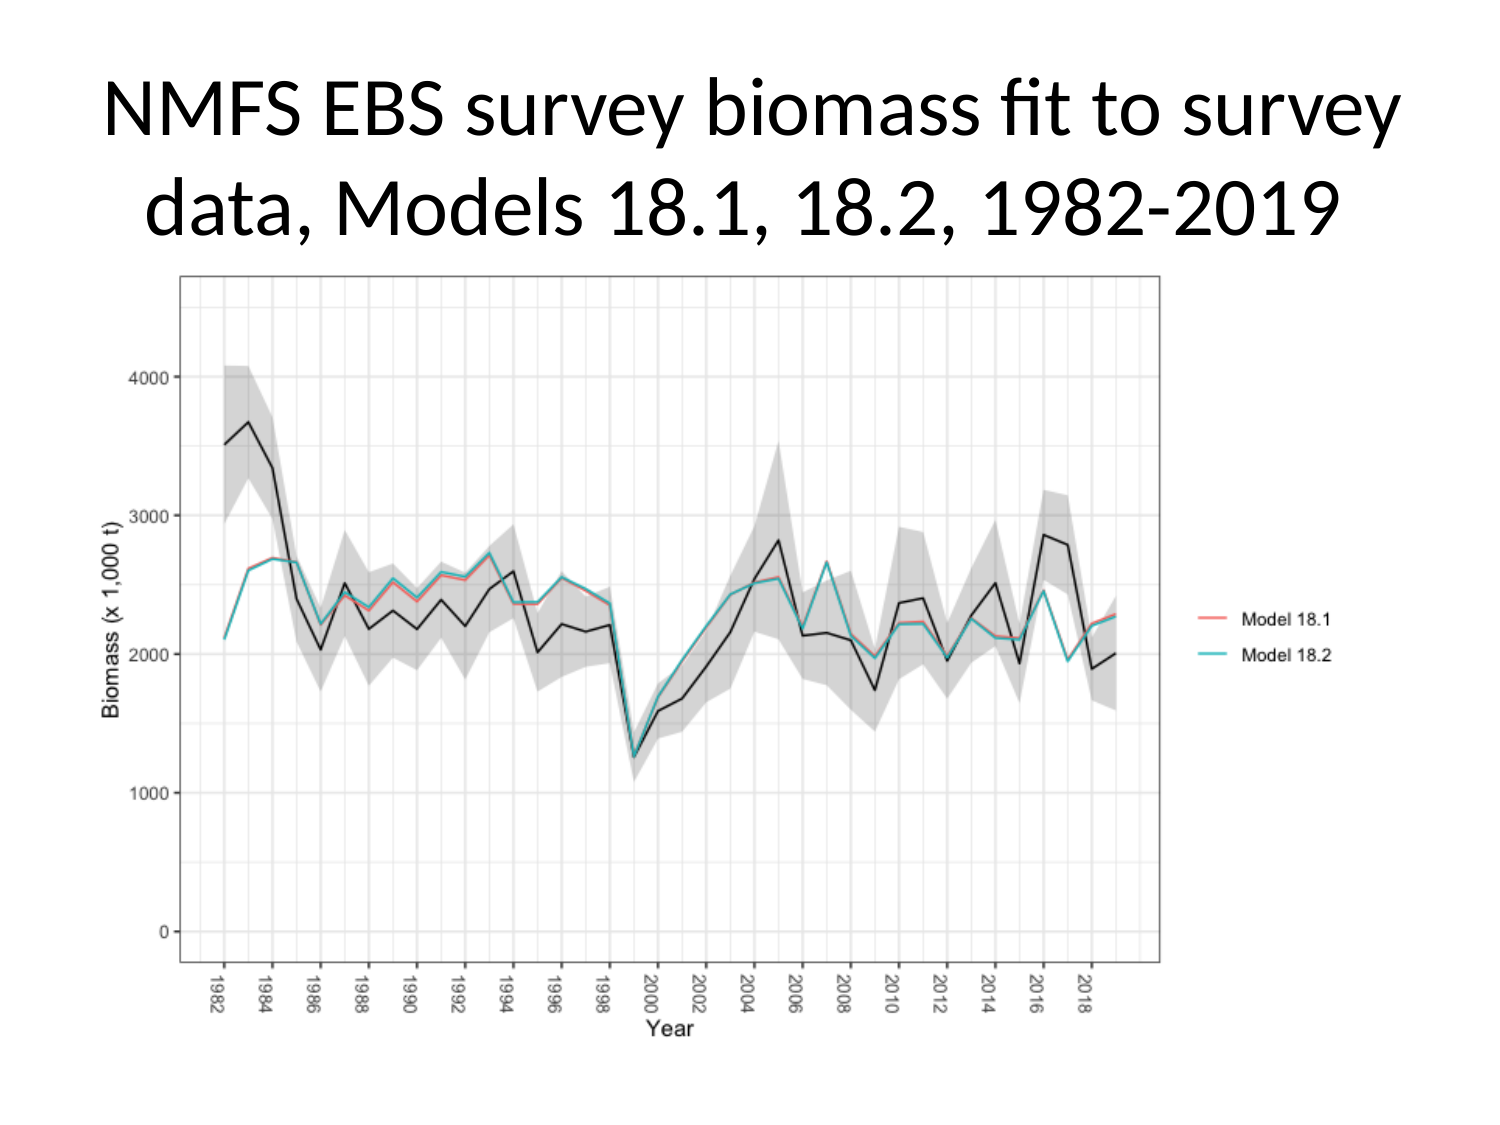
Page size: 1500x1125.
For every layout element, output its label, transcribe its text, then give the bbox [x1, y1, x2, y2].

picture [90, 265, 1355, 1052]
text_box NMFS EBS survey biomass fit to survey data, Models 18.1, 18.2, 1982-2019 [27, 45, 1479, 233]
